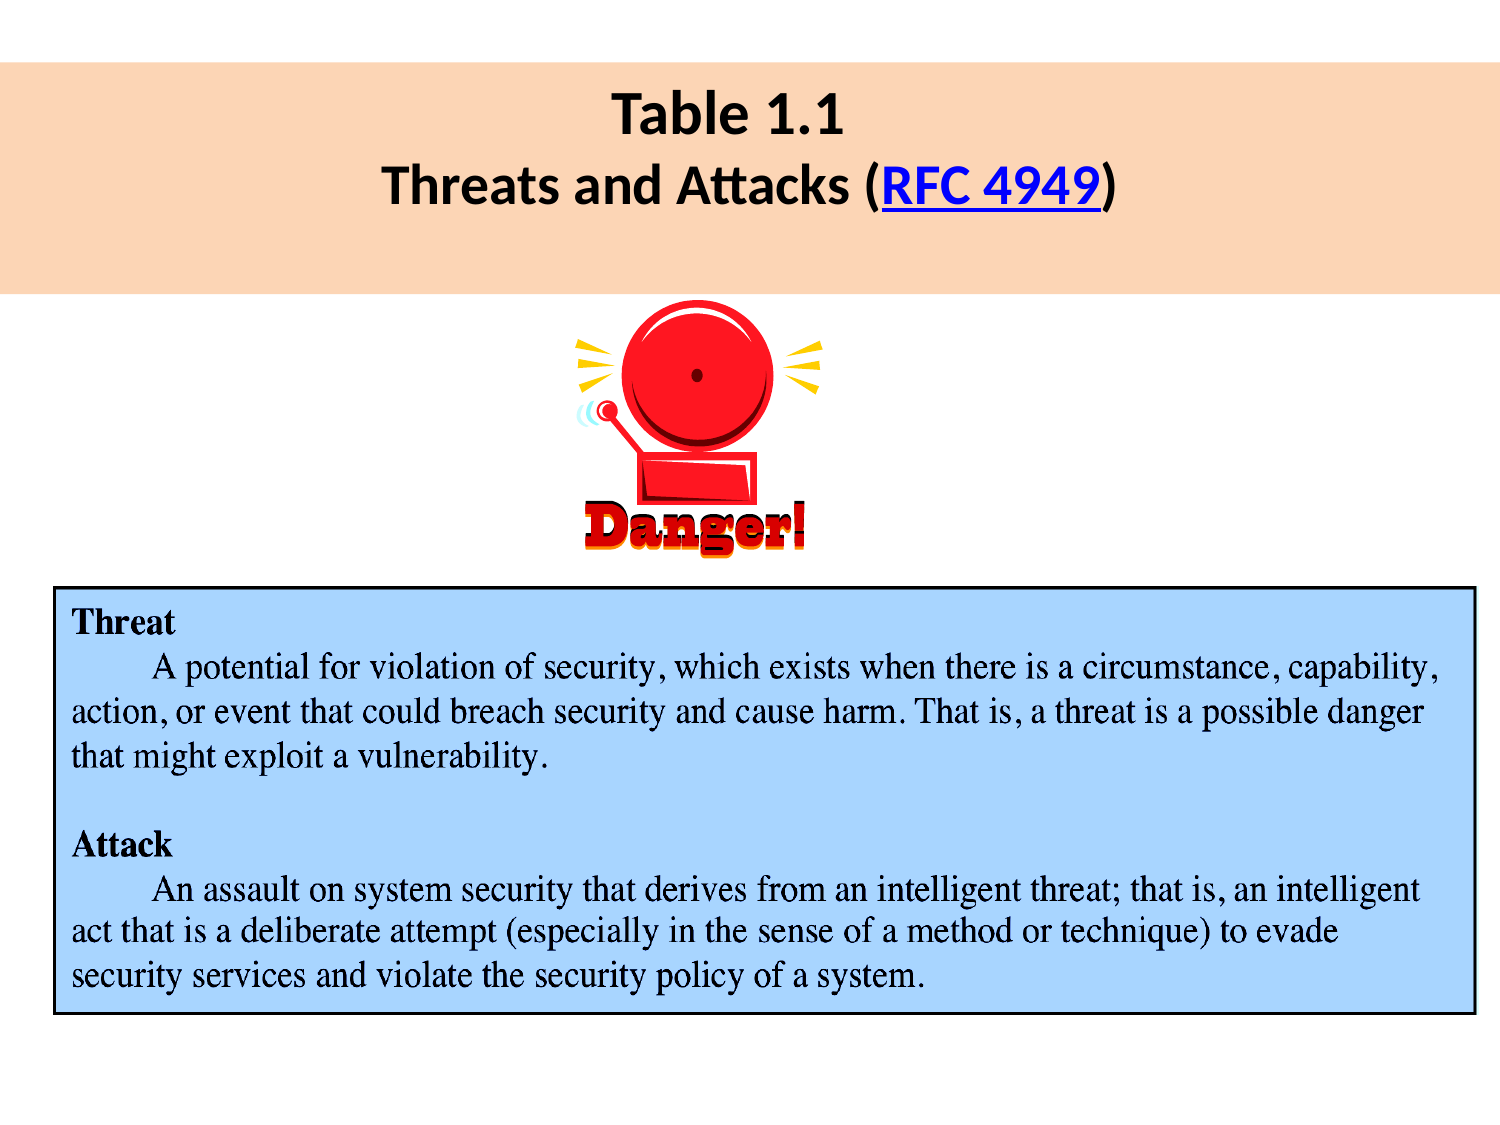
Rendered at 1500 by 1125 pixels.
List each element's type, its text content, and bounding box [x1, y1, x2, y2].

title Table 1.1 Threats and Attacks (RFC 4949) [0, 62, 1500, 295]
picture [574, 299, 823, 559]
picture [52, 585, 1479, 1015]
